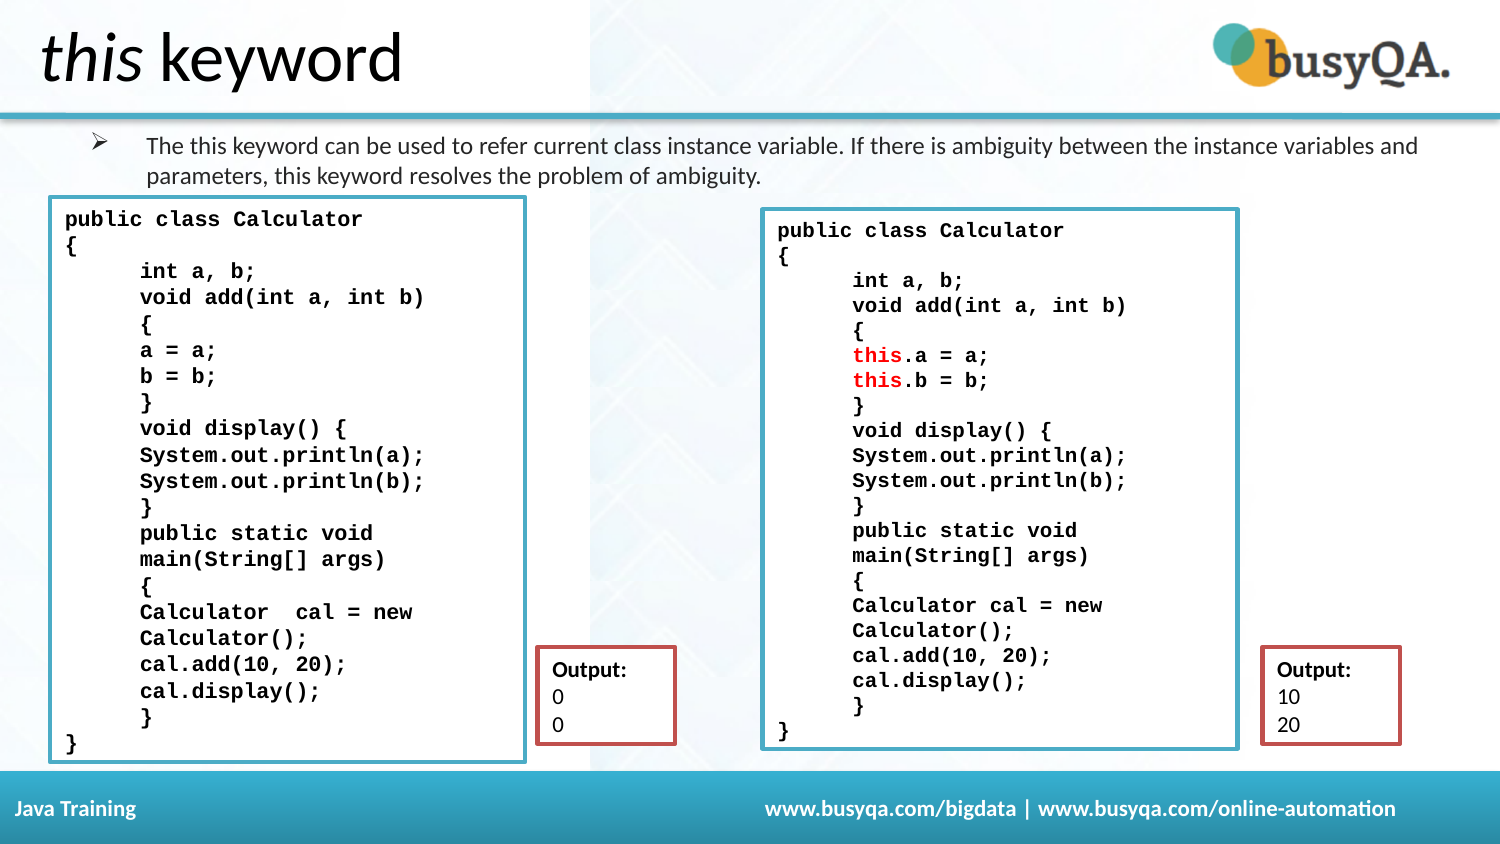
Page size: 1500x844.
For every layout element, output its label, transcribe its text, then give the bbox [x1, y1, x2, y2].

text_box Output: 0 0 [535, 645, 677, 746]
list The this keyword can be used to refer current class instance variable. If there is ambiguity between the instance variables and parameters, this keyword resolves the problem of ambiguity. [75, 121, 1438, 729]
text_box public class Calculator { int a, b; void add(int a, int b) { a = a; b = b; } void display() { System.out.println(a); System.out.println(b); } public static void main(String[] args) { Calculator cal = new Calculator(); cal.add(10, 20); cal.display(); } } [48, 195, 527, 764]
picture [0, 0, 1500, 113]
title this keyword [24, 3, 1375, 104]
text_box Output: 10 20 [1260, 645, 1402, 746]
text_box public class Calculator { int a, b; void add(int a, int b) { this.a = a; this.b = b; } void display() { System.out.println(a); System.out.println(b); } public static void main(String[] args) { Calculator cal = new Calculator(); cal.add(10, 20); cal.display(); } } [760, 207, 1240, 751]
picture [0, 119, 1500, 772]
